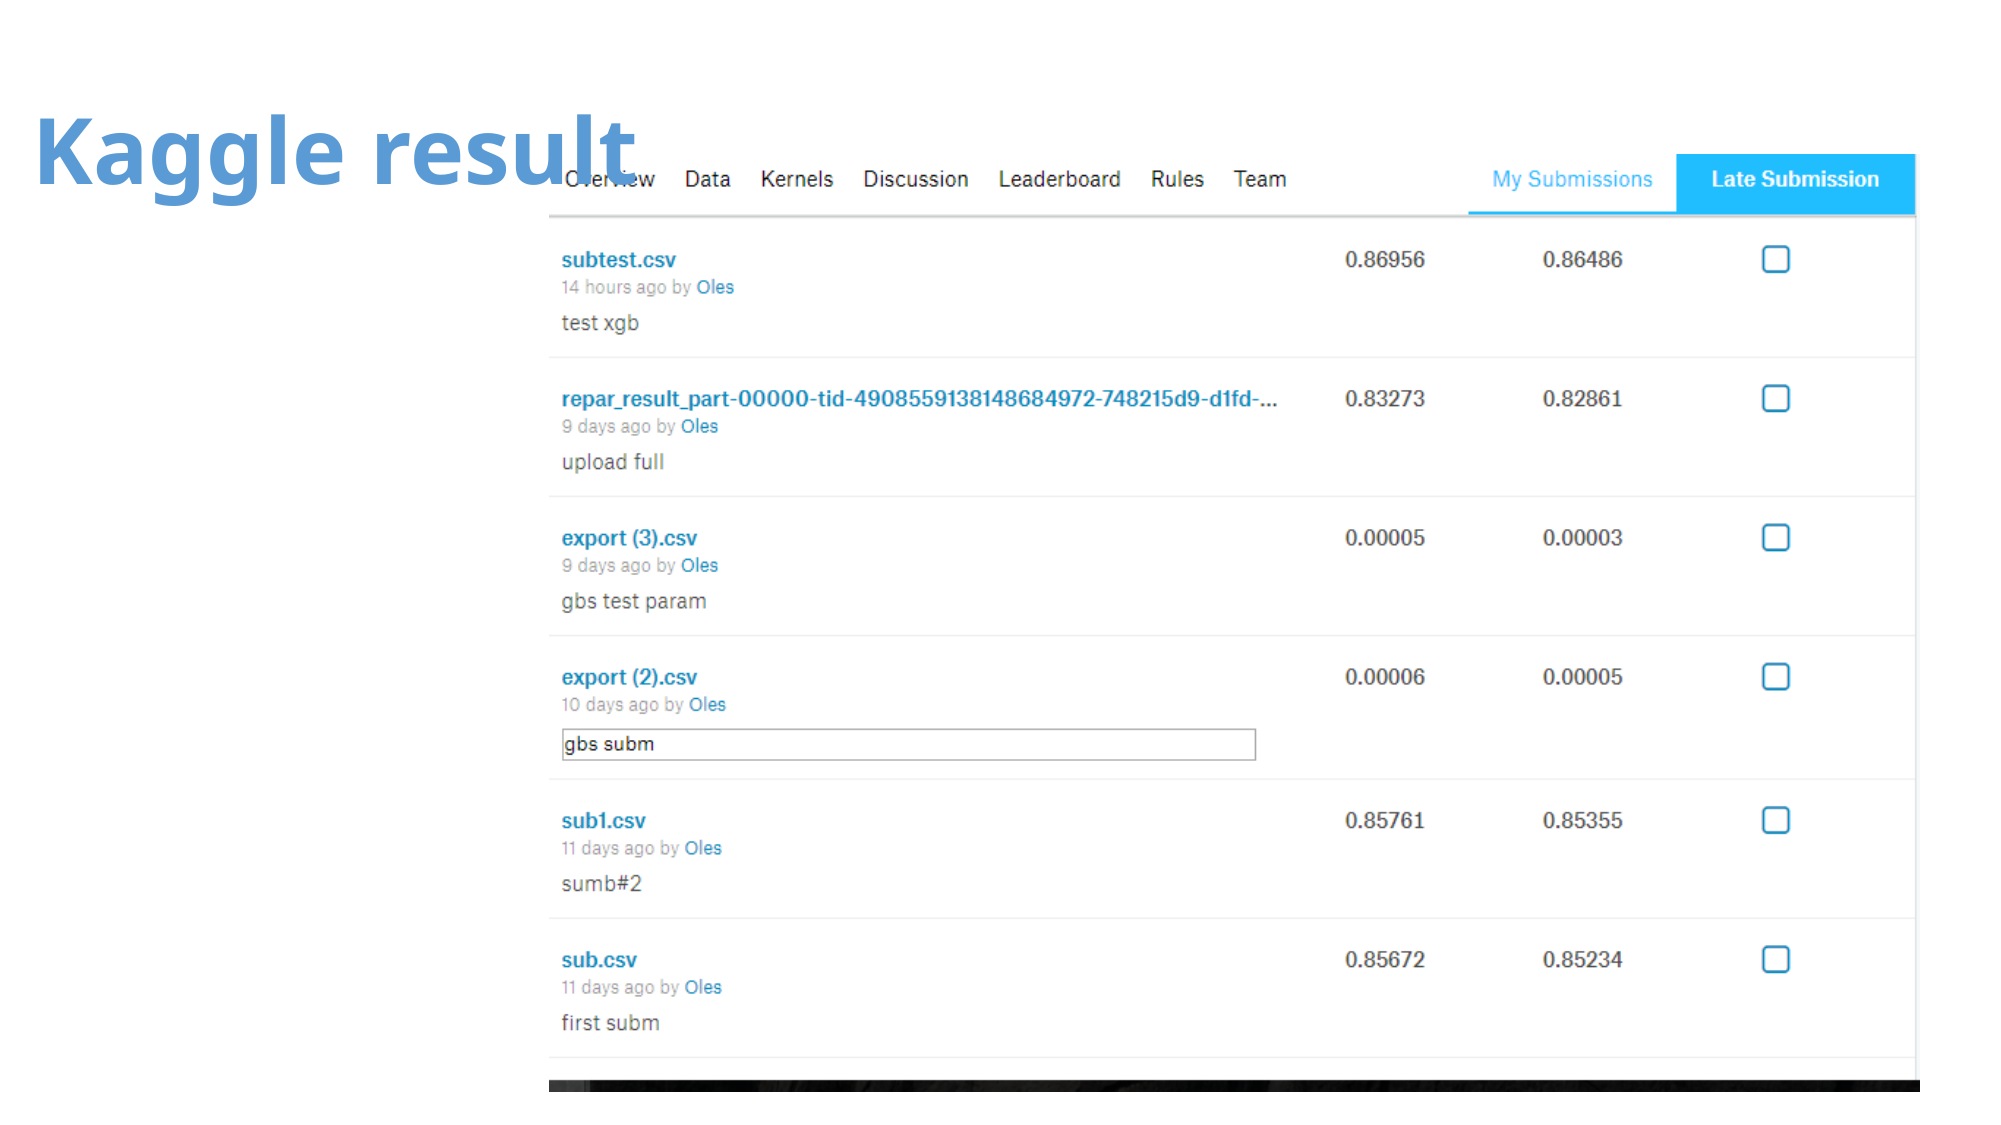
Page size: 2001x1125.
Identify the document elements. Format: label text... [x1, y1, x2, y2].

picture [549, 154, 1920, 1092]
title Kaggle result [17, 45, 1743, 264]
